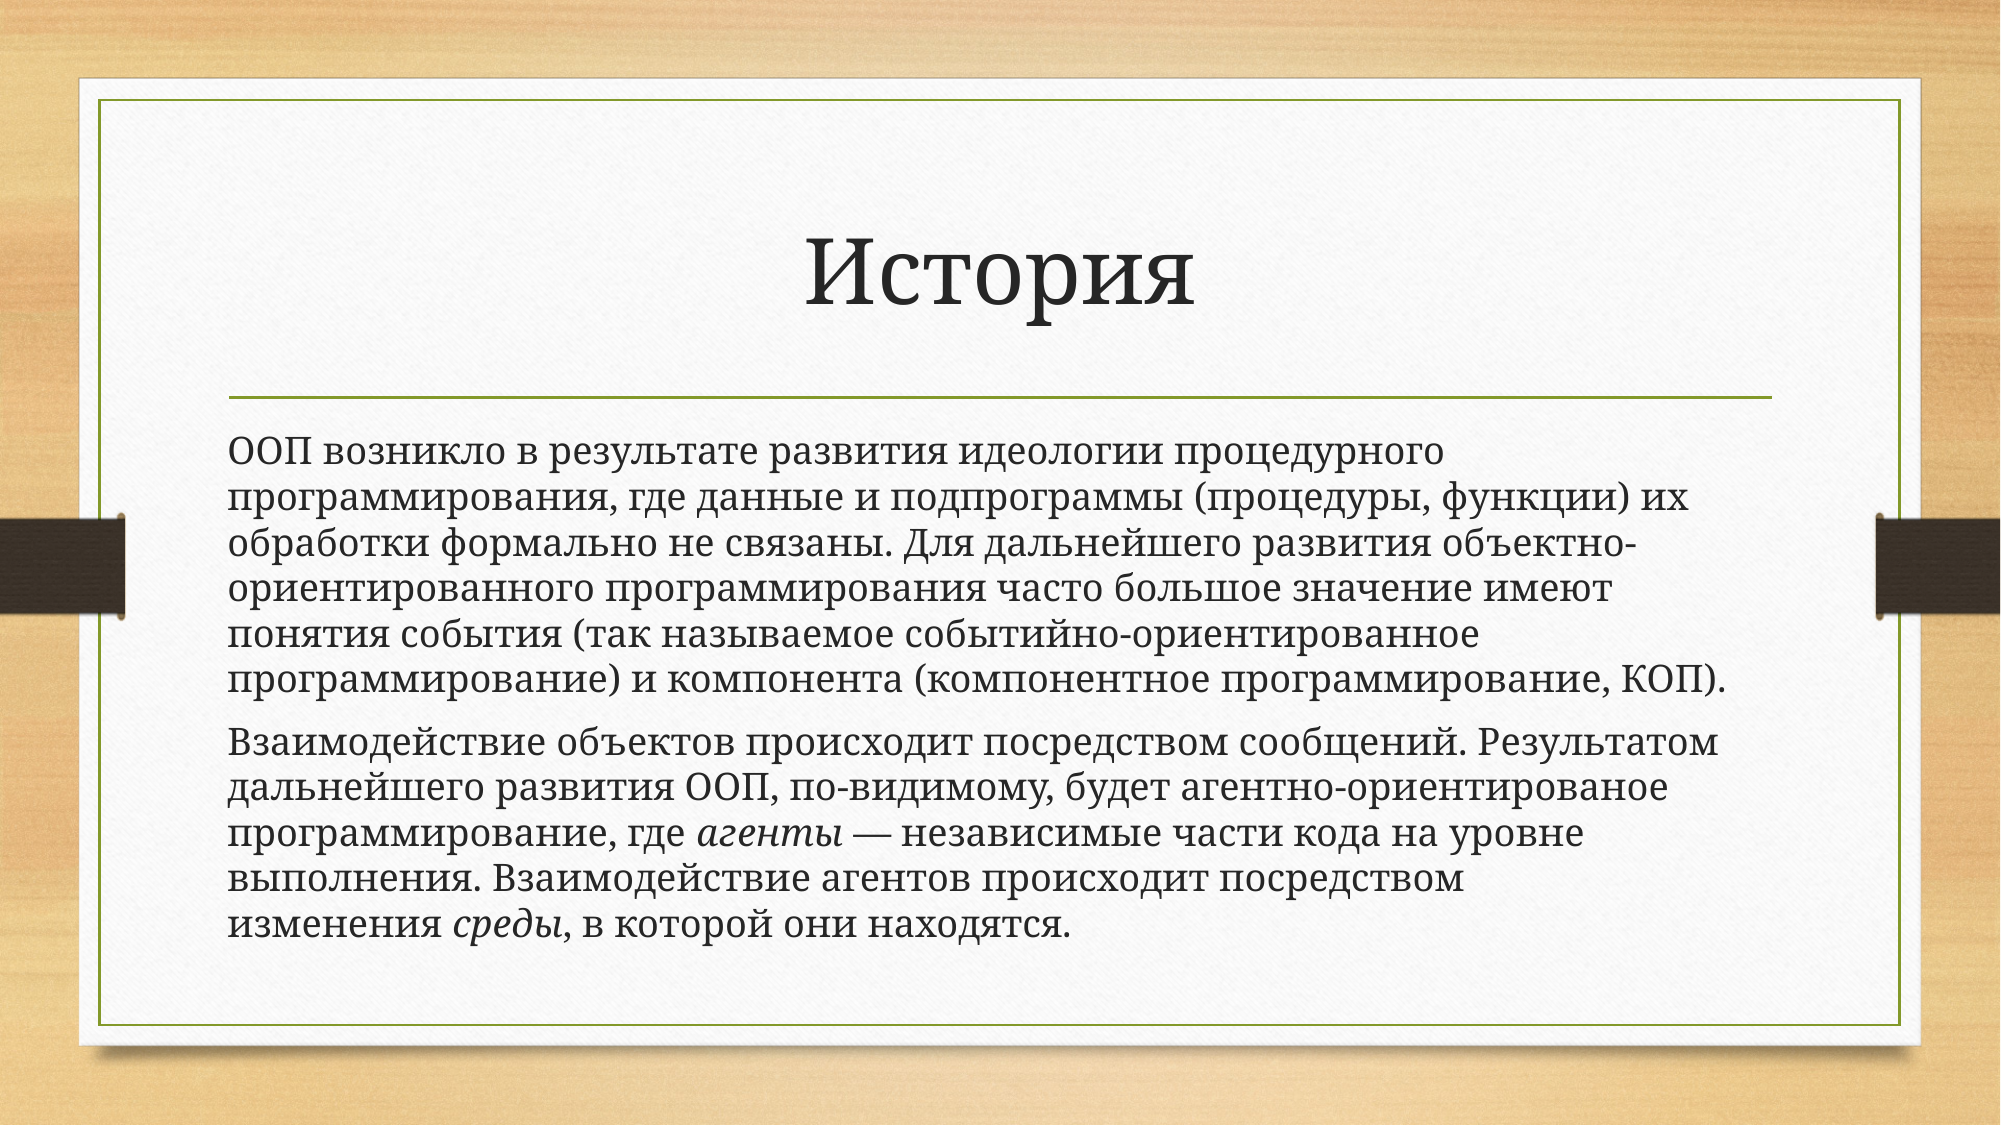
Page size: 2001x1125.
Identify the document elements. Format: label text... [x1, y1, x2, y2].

list ООП возникло в результате развития идеологии процедурного программирования, где данные и подпрограммы (процедуры, функции) их обработки формально не связаны. Для дальнейшего развития объектно-ориентированного программирования часто большое значение имеют понятия события (так называемое событийно-ориентированное программирование) и компонента (компонентное программирование, КОП). Взаимодействие объектов происходит посредством сообщений. Результатом дальнейшего развития ООП, по-видимому, будет агентно-ориентированое программирование, где агенты — независимые части кода на уровне выполнения. Взаимодействие агентов происходит посредством изменения среды, в которой они находятся. [212, 419, 1788, 964]
title История [212, 161, 1788, 375]
picture [0, 0, 2001, 1125]
